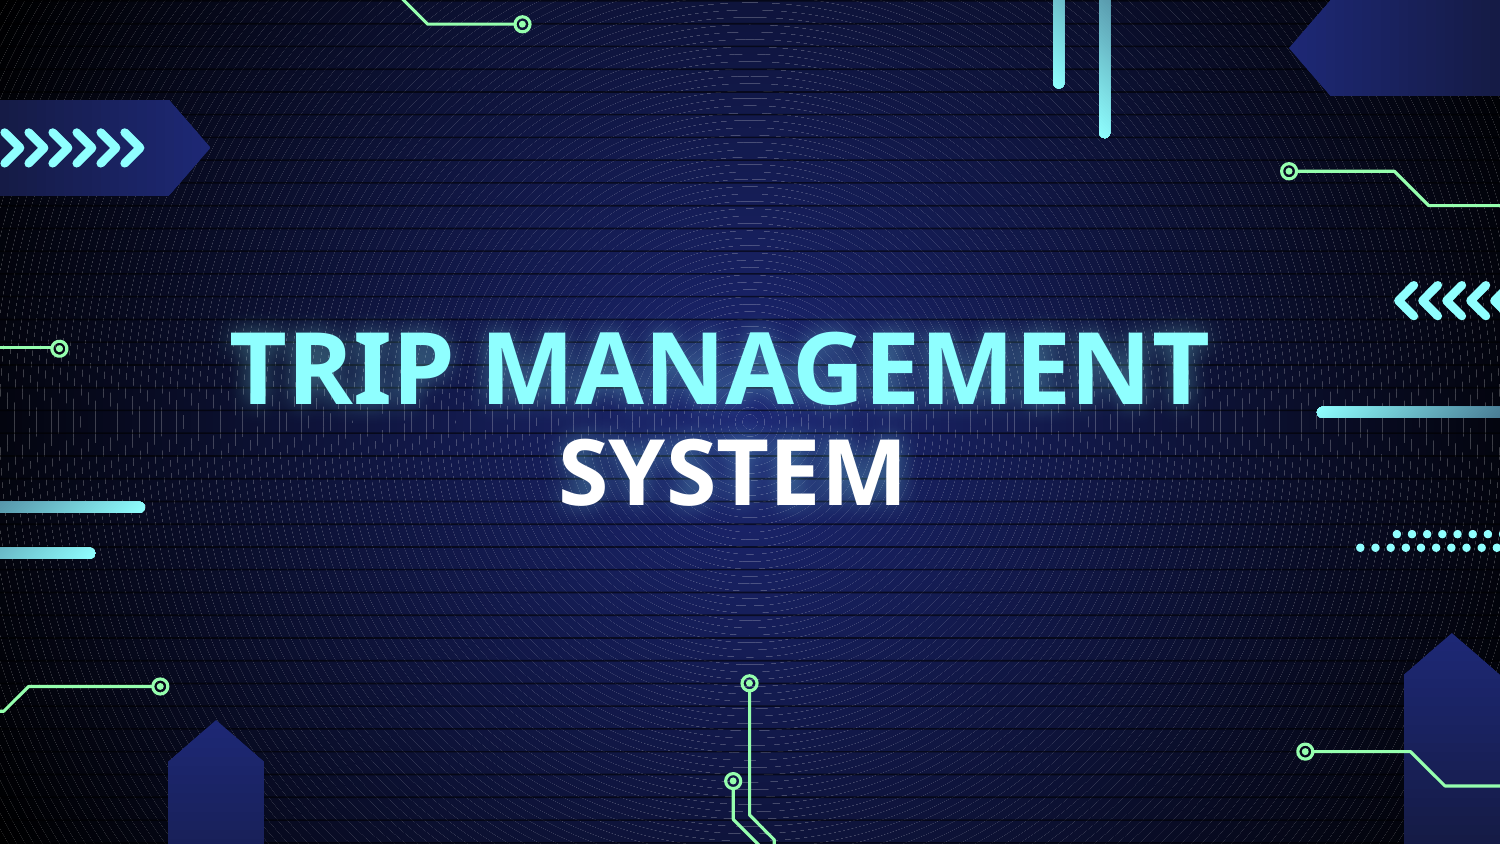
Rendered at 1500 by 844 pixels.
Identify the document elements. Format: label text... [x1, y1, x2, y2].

title TRIP MANAGEMENT SYSTEM [199, 308, 1268, 536]
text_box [600, 800, 900, 844]
